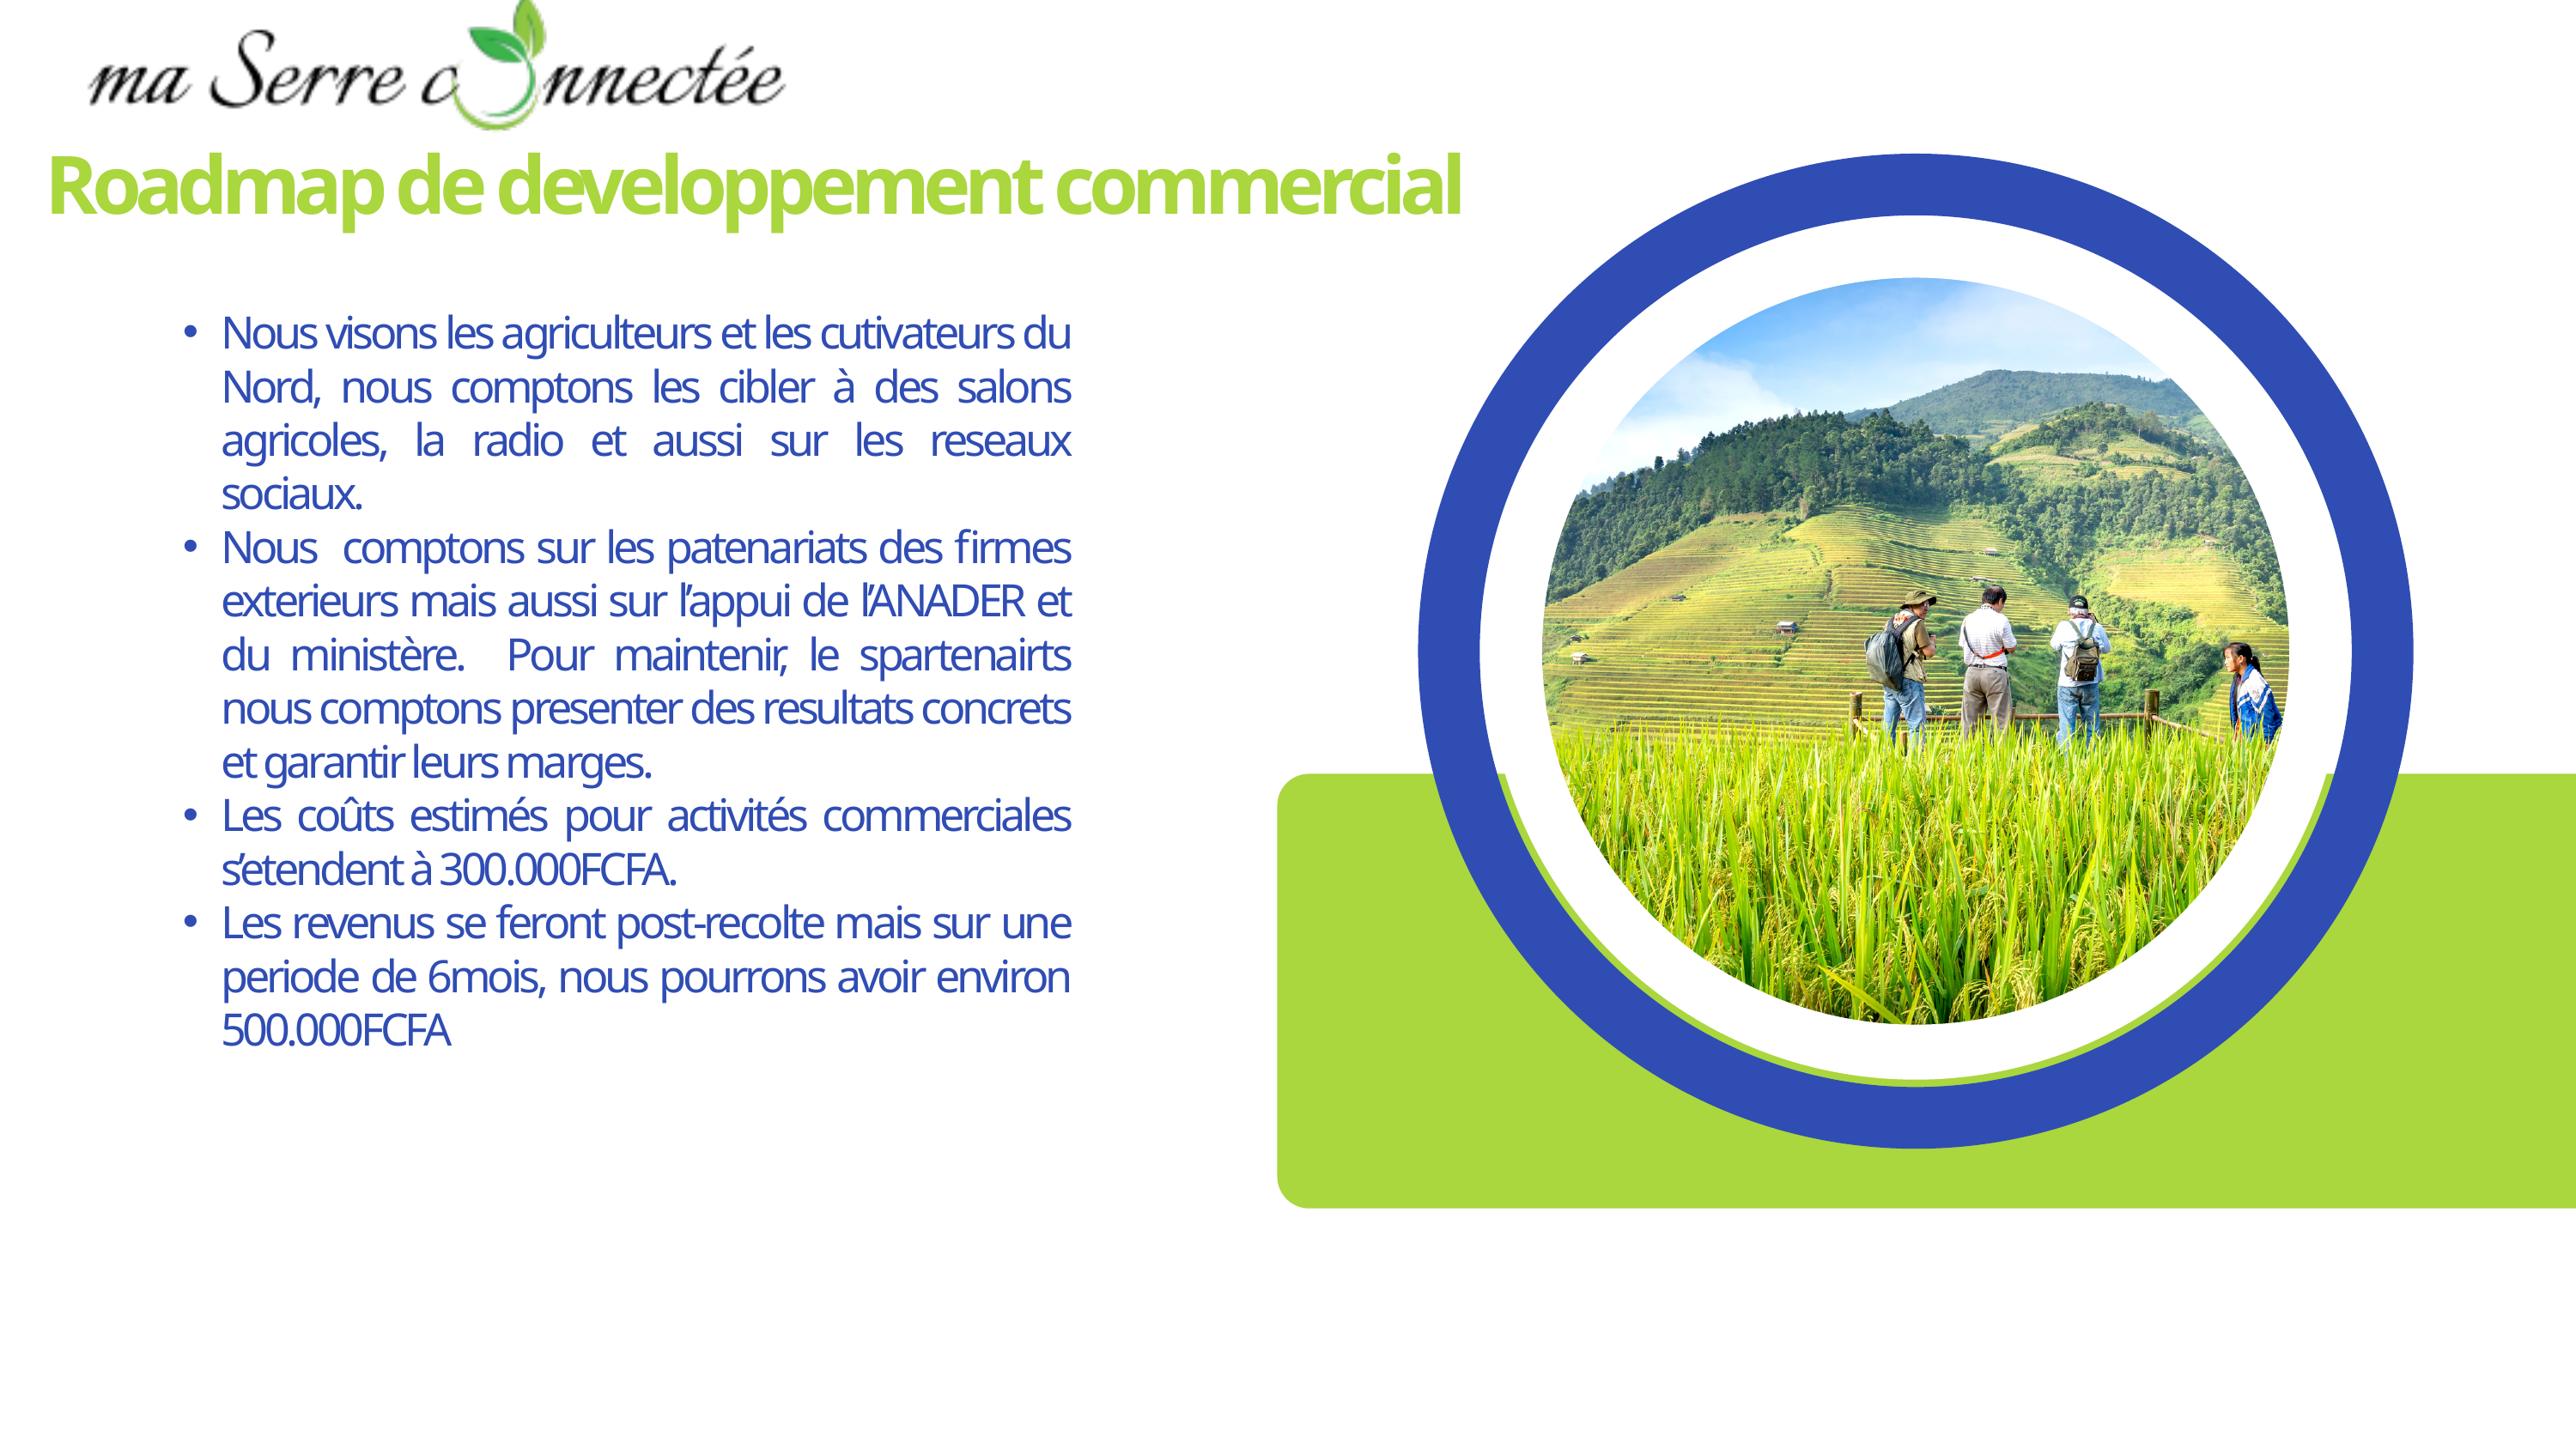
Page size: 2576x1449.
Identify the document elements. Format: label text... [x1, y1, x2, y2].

text_box Nous visons les agriculteurs et les cutivateurs du Nord, nous comptons les cibler à des salons agricoles, la radio et aussi sur les reseaux sociaux. Nous comptons sur les patenariats des firmes exterieurs mais aussi sur l’appui de l’ANADER et du ministère. Pour maintenir, le spartenairts nous comptons presenter des resultats concrets et garantir leurs marges. Les coûts estimés pour activités commerciales s’etendent à 300.000FCFA. Les revenus se feront post-recolte mais sur une periode de 6mois, nous pourrons avoir environ 500.000FCFA [144, 304, 1071, 1056]
text_box [86, 231, 860, 357]
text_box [1277, 773, 2576, 1209]
text_box [86, 0, 860, 117]
text_box Roadmap de developpement commercial [45, 117, 1625, 231]
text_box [1514, 250, 2318, 1052]
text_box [1449, 184, 2383, 1119]
